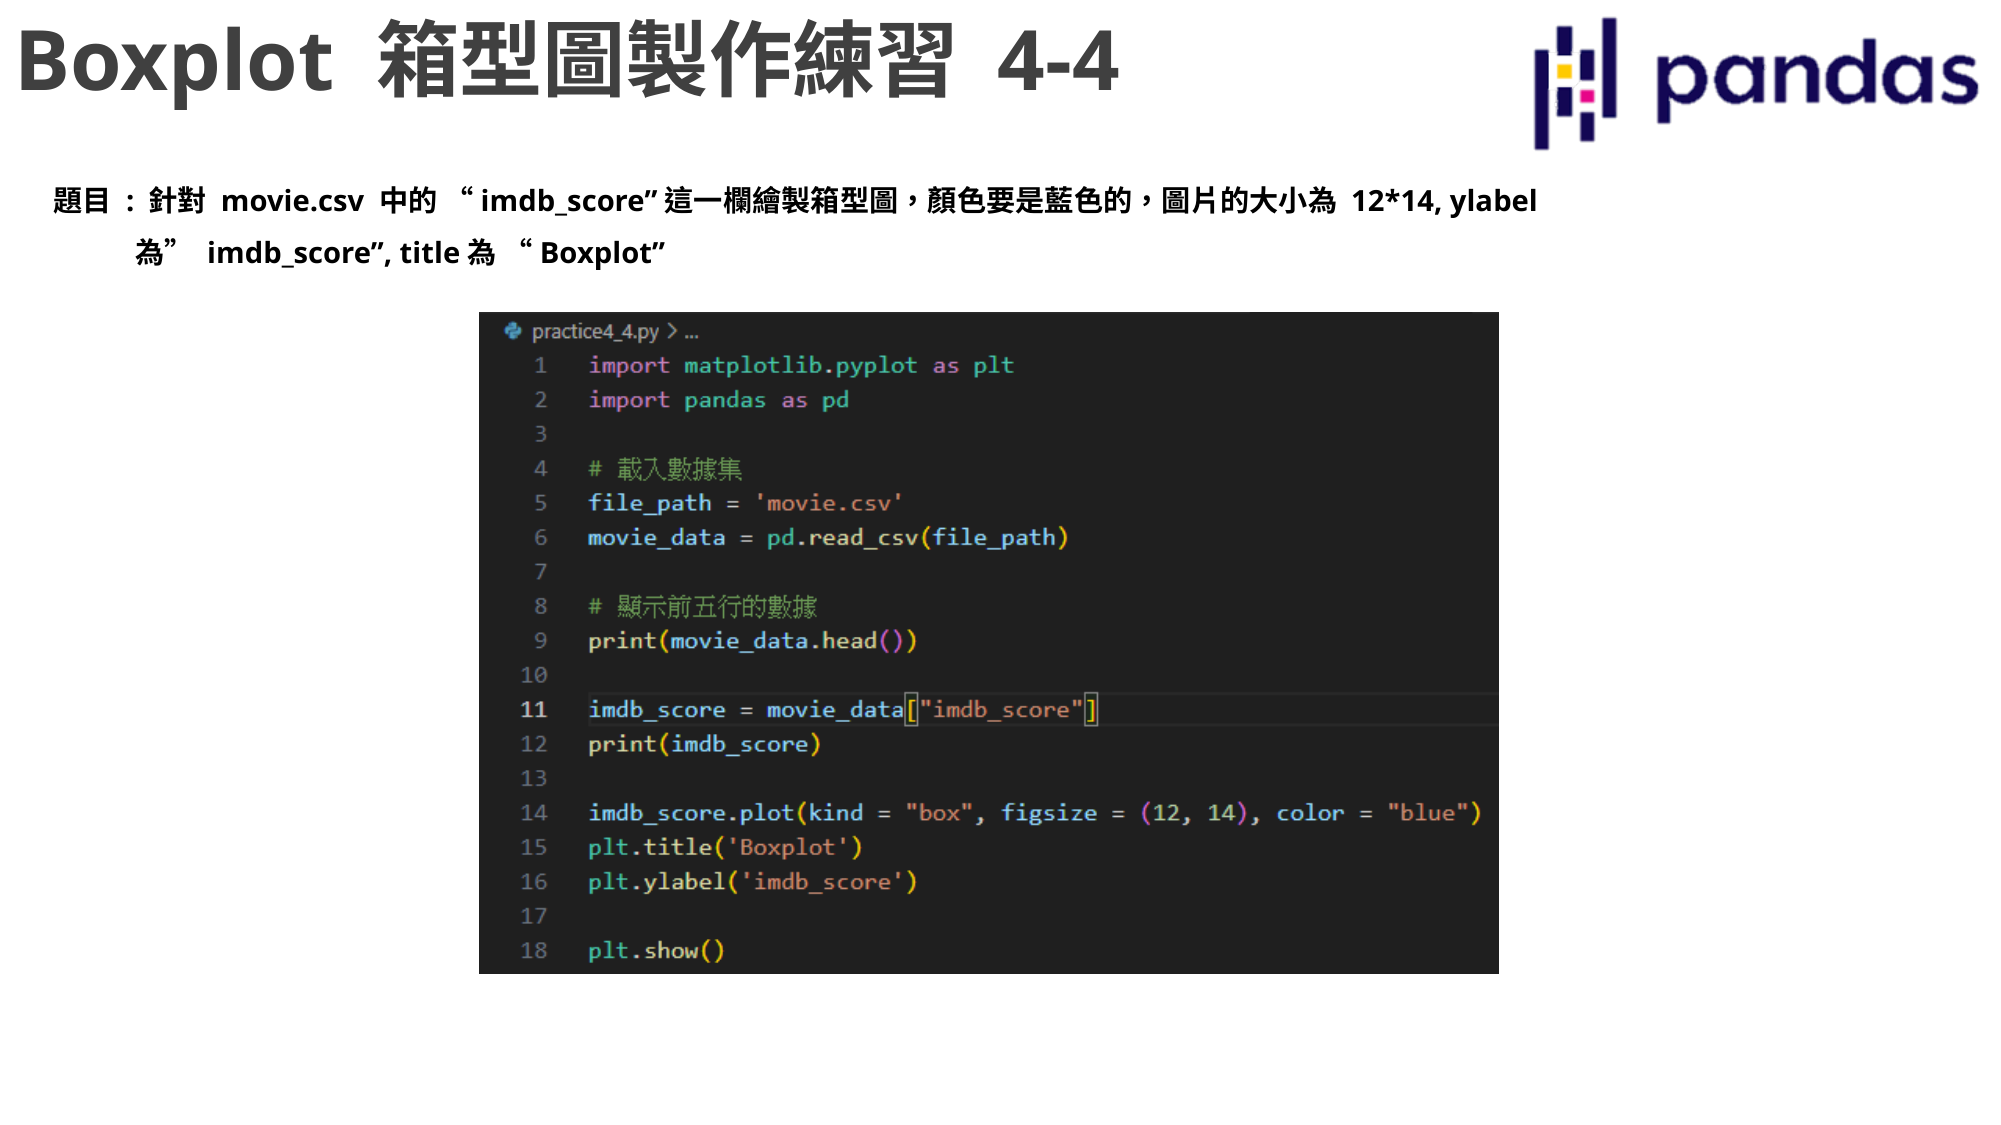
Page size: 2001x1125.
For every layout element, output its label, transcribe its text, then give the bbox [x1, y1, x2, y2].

text_box Boxplot 箱型圖製作練習 4-4 [0, 0, 1513, 115]
text_box 題目 : 針對 movie.csv 中的 “imdb_score”這一欄繪製箱型圖，顏色要是藍色的，圖片的大小為 12*14, ylabel 為” imdb_score”, title為 “Boxplot” [38, 156, 1940, 277]
picture [1513, 0, 2000, 183]
picture [479, 312, 1499, 974]
